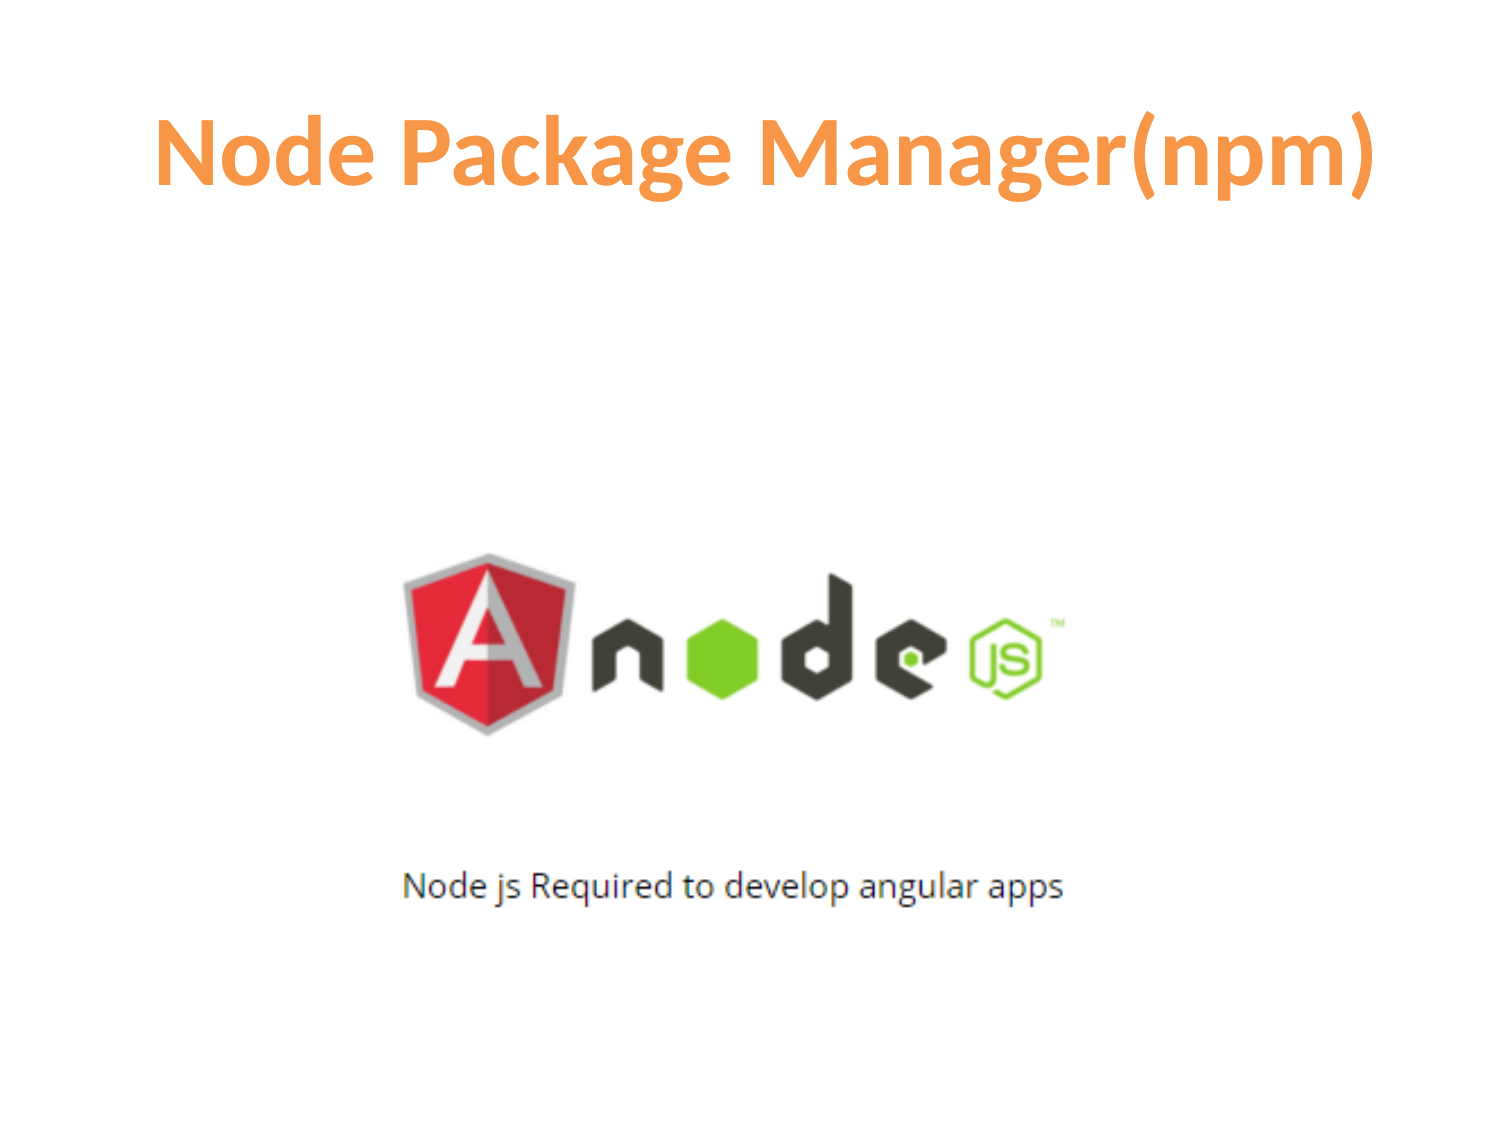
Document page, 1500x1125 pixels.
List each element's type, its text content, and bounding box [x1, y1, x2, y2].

picture [300, 503, 1176, 929]
list Node Package Manager(npm) [29, 78, 1459, 409]
